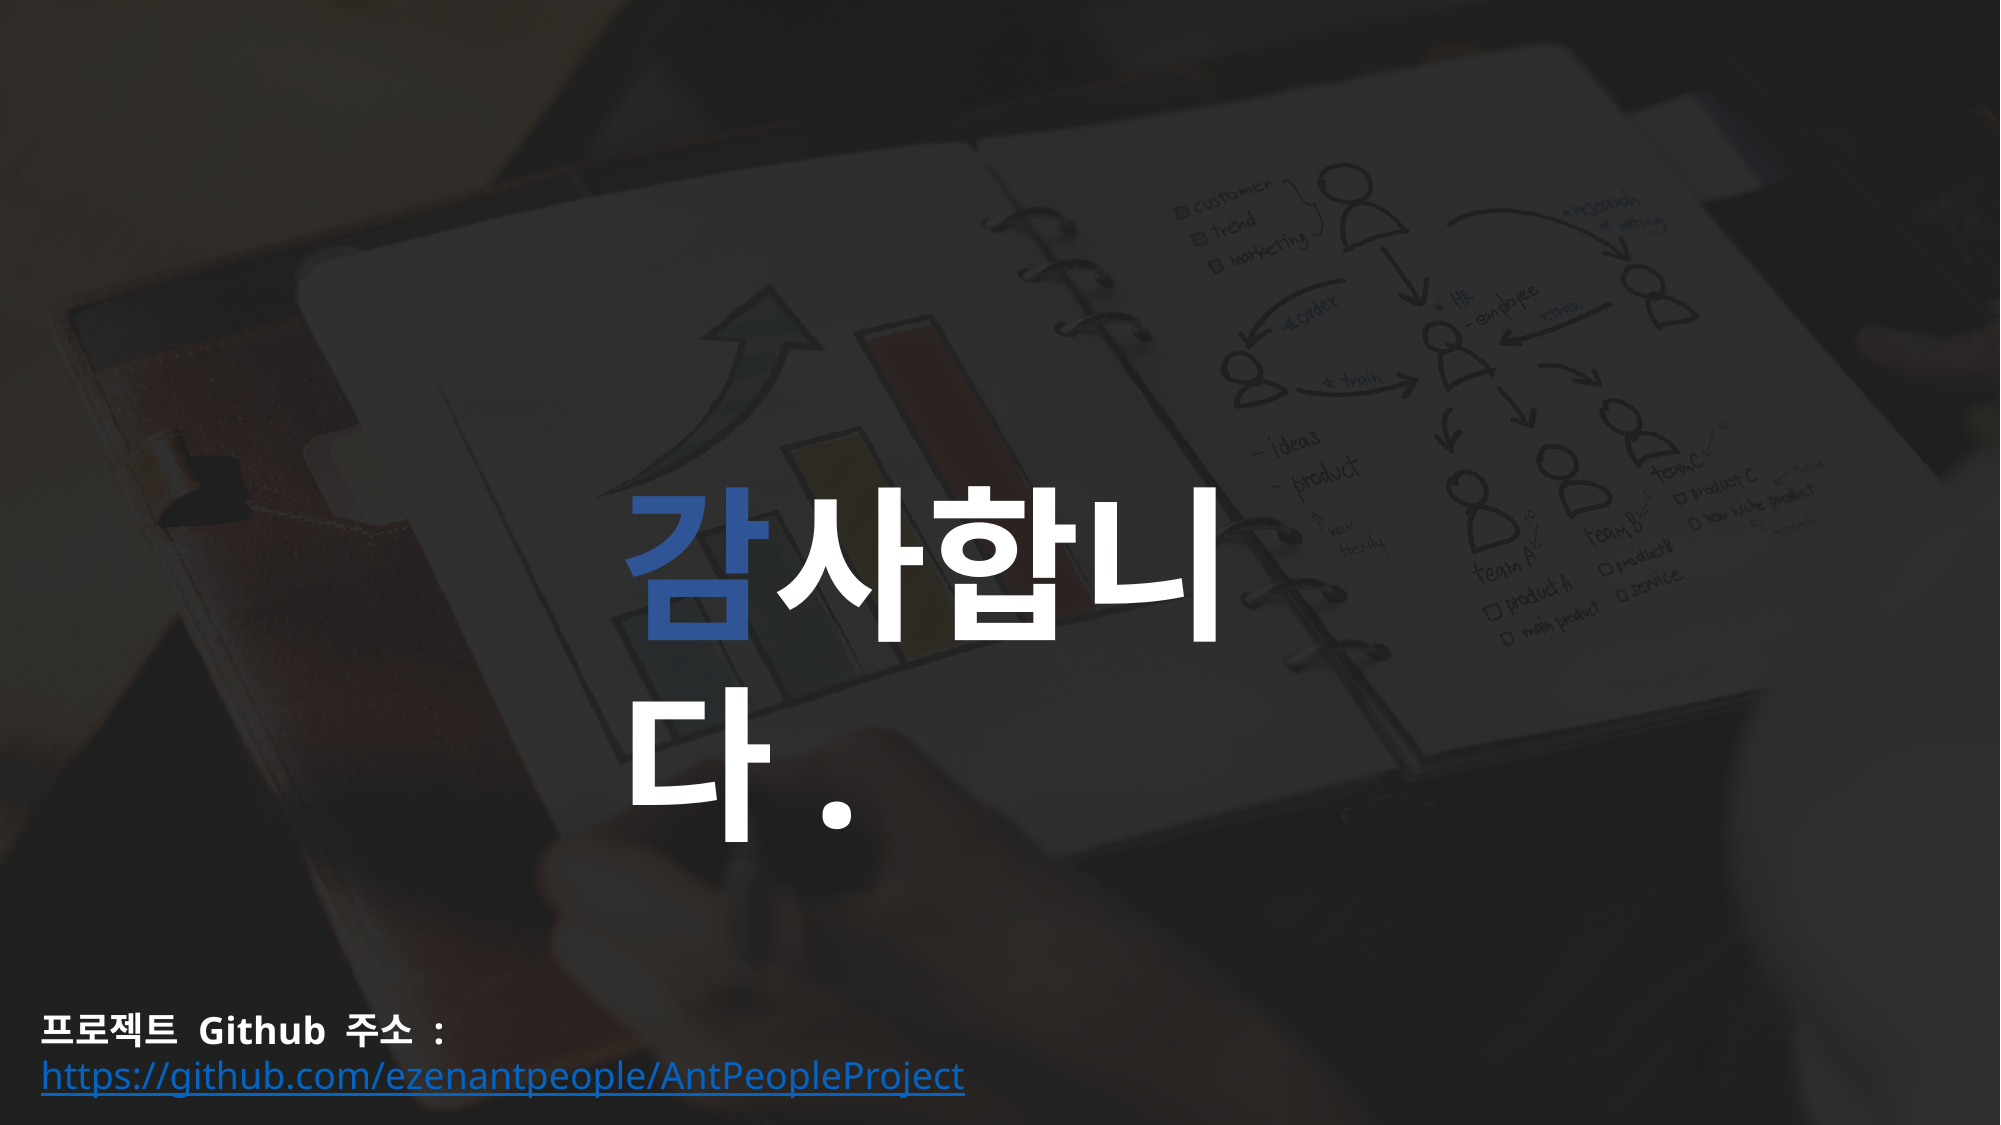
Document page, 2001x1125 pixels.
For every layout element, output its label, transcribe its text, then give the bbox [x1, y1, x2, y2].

text_box 프로젝트 Github 주소 : https://github.com/ezenantpeople/AntPeopleProject [25, 999, 1004, 1111]
text_box 감사합니다. [605, 453, 1395, 869]
